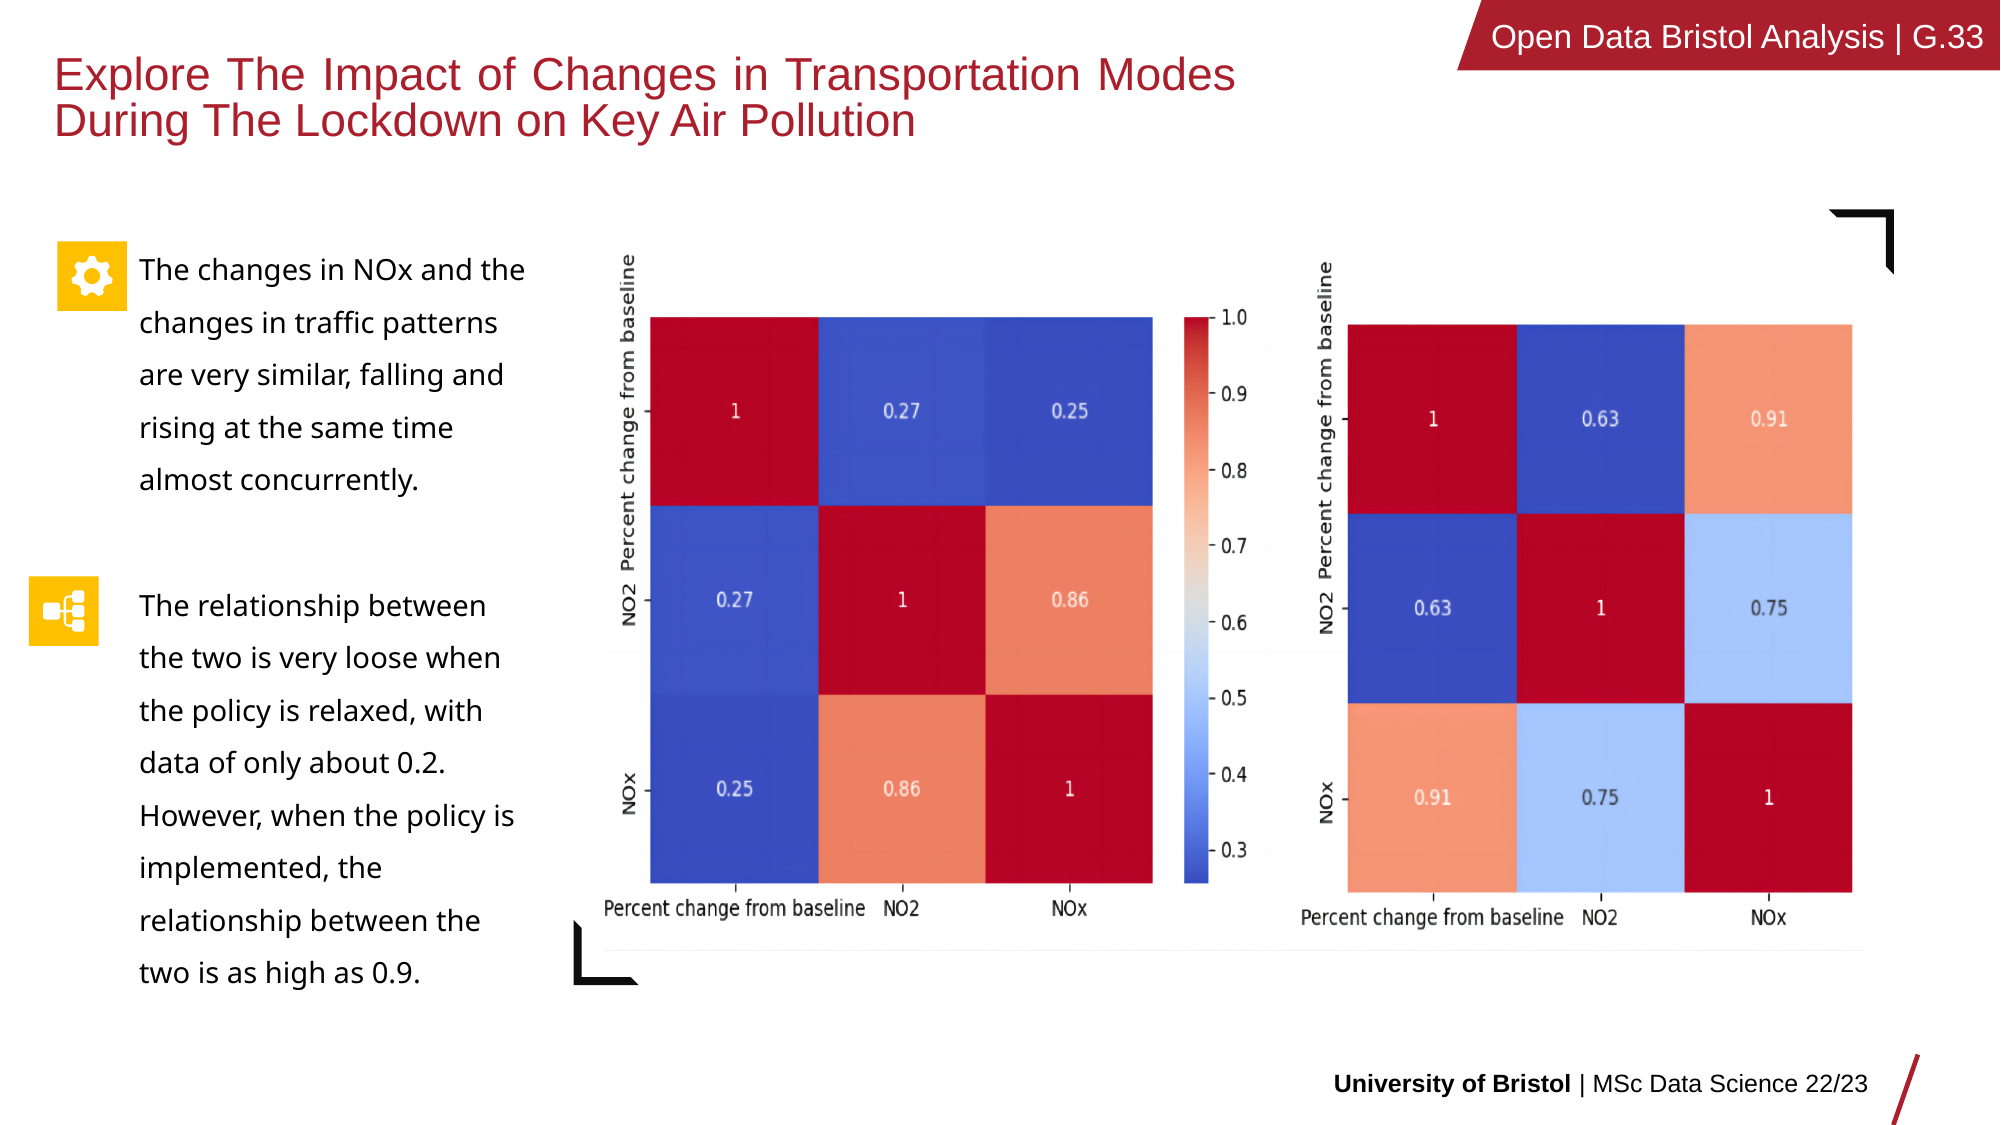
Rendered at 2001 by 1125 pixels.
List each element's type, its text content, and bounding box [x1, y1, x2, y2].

text_box [572, 917, 642, 987]
text_box Explore The Impact of Changes in Transportation Modes During The Lockdown on Key Air Pollution [38, 43, 1253, 156]
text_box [57, 241, 127, 311]
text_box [28, 576, 99, 646]
text_box The relationship between the two is very loose when the policy is relaxed, with data of only about 0.2. However, when the policy is implemented, the relationship between the two is as high as 0.9. [124, 562, 548, 738]
picture [604, 243, 1863, 951]
slide_number [1881, 1053, 1988, 1113]
text_box [126, 738, 521, 883]
text_box The changes in NOx and the changes in traffic patterns are very similar, falling and rising at the same time almost concurrently. [124, 226, 548, 489]
text_box [1826, 208, 1895, 277]
